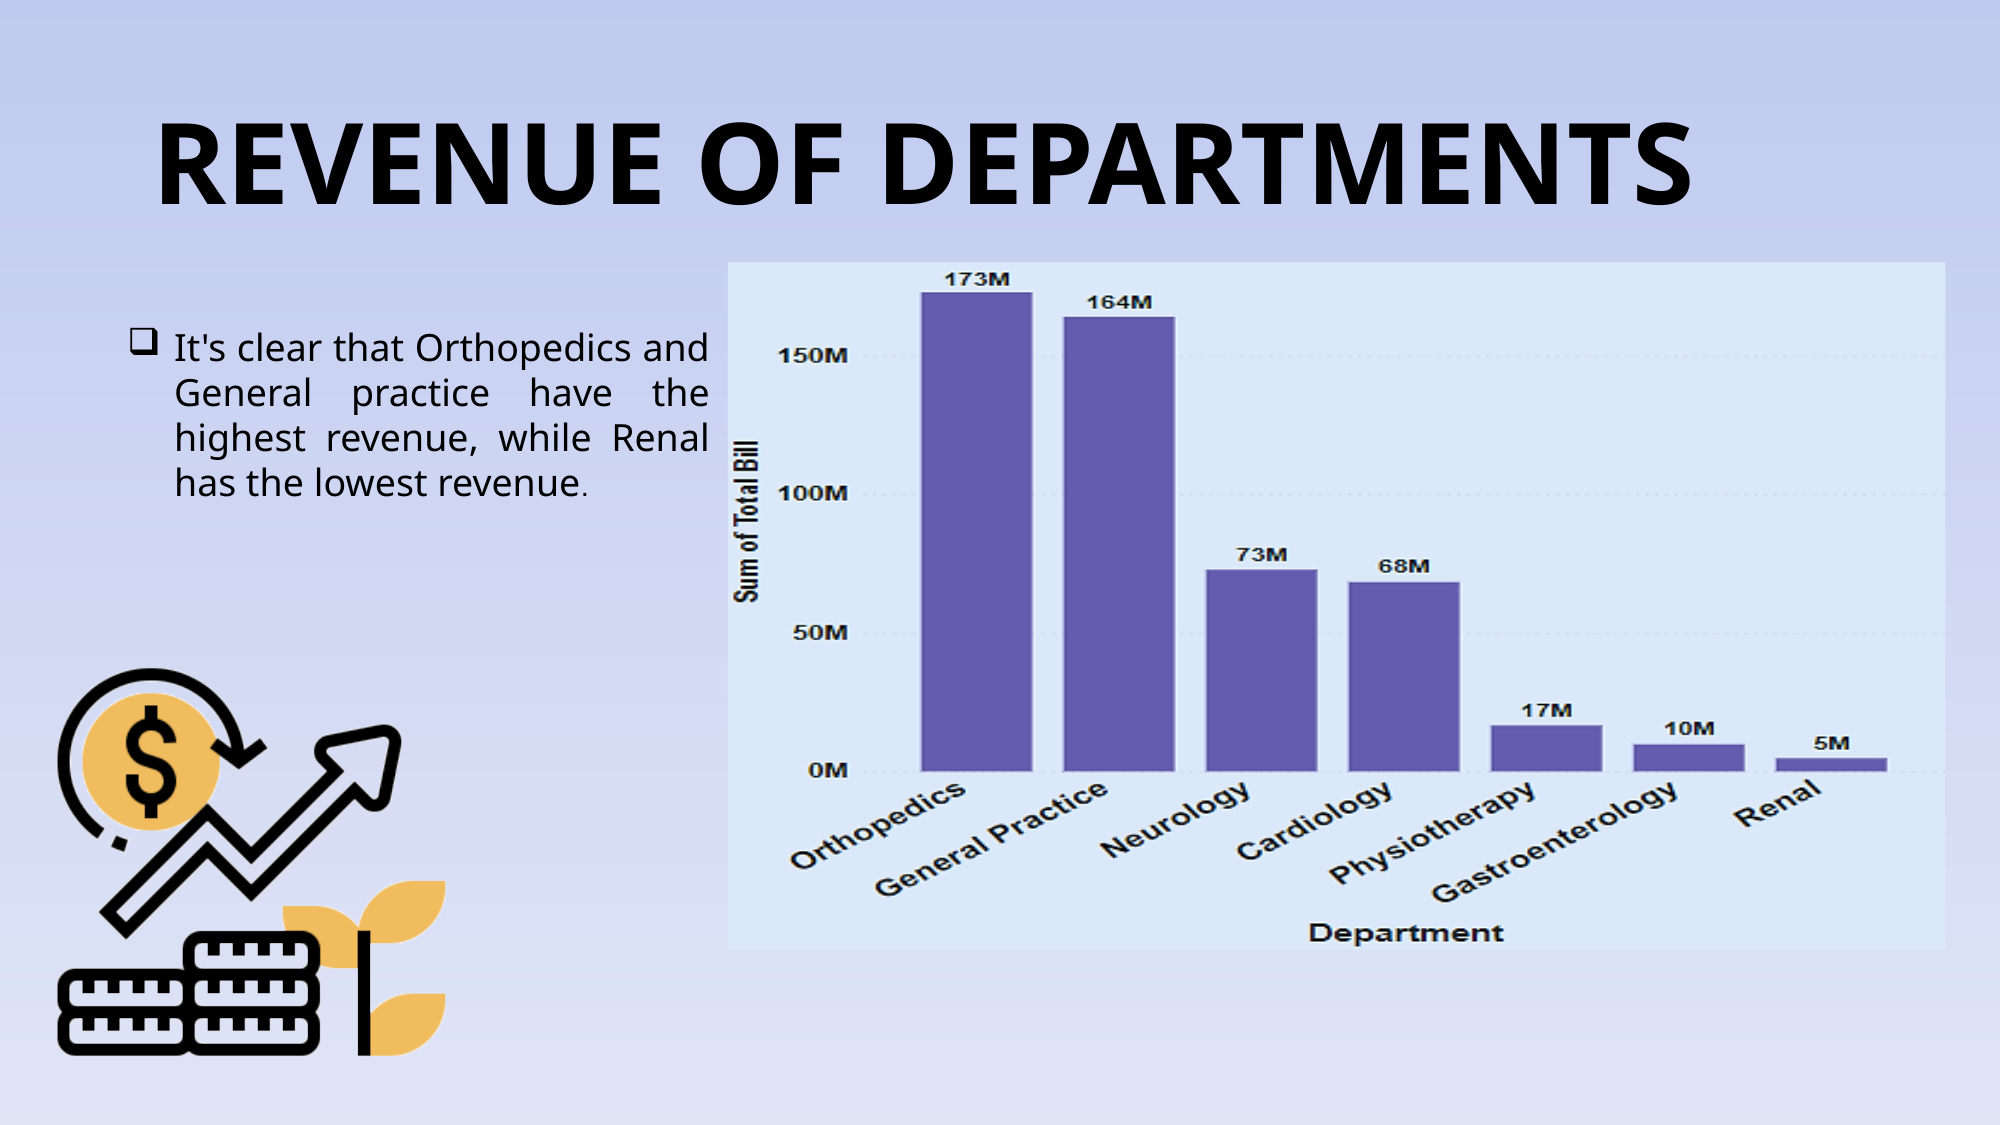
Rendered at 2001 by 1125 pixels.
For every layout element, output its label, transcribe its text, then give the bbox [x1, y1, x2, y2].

picture [0, 662, 477, 1087]
title REVENUE OF DEPARTMENTS [137, 59, 1863, 278]
picture [727, 262, 1946, 951]
text_box It's clear that Orthopedics and General practice have the highest revenue, while Renal has the lowest revenue. [112, 317, 722, 512]
